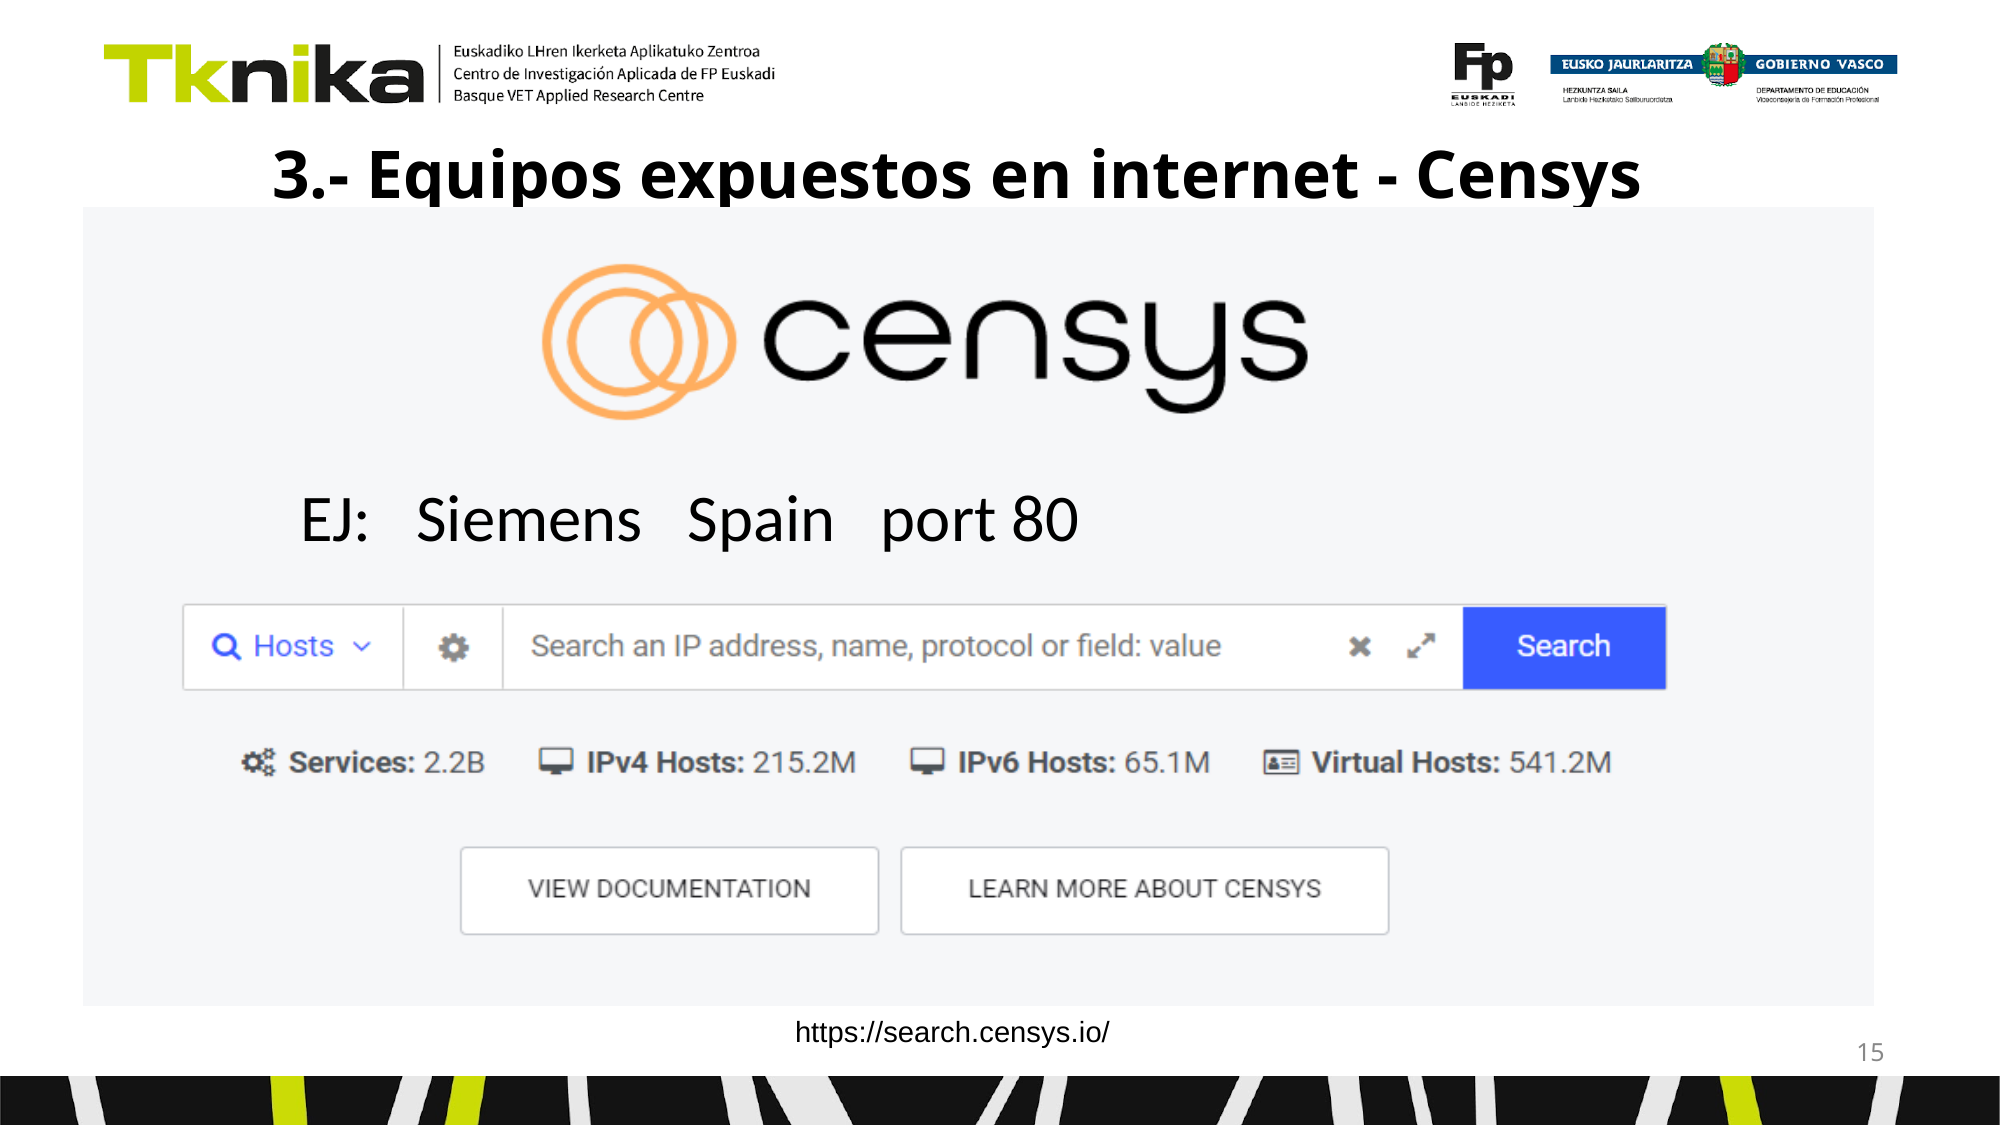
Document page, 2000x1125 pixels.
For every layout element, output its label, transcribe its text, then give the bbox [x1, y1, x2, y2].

picture [83, 207, 1874, 1006]
slide_number ‹#› [1433, 1023, 1900, 1084]
text_box https://search.censys.io/ [780, 1017, 1273, 1064]
picture [0, 1076, 2000, 1125]
picture [102, 42, 1898, 106]
title 3.- Equipos expuestos en internet - Censys [41, 125, 1874, 220]
